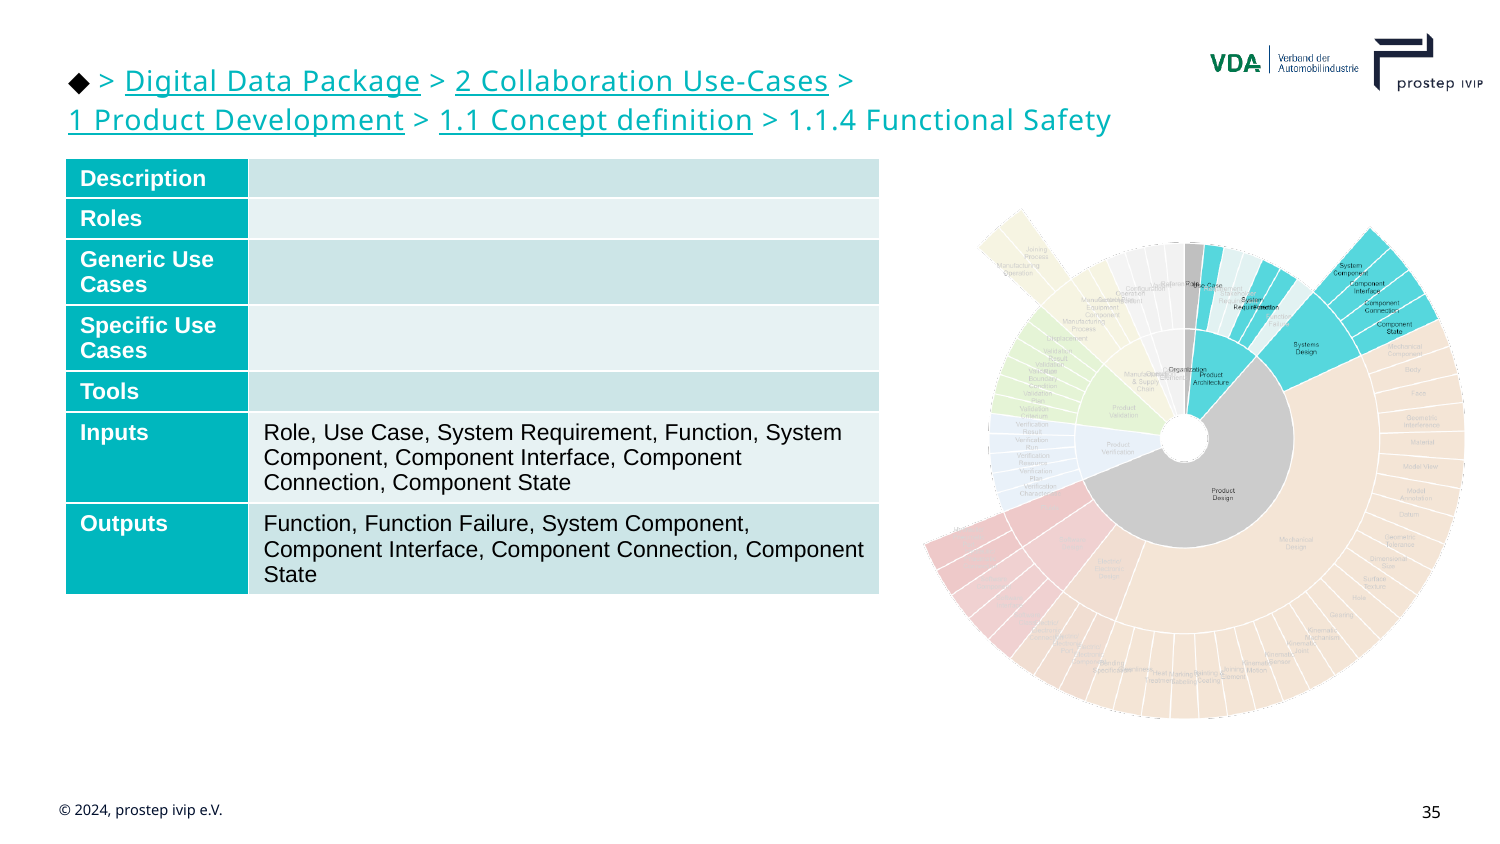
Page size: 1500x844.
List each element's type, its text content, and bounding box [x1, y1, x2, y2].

table_header [249, 159, 879, 197]
table_cell Specific Use Cases [66, 306, 248, 370]
table_cell [249, 372, 879, 411]
table_cell Roles [66, 199, 248, 238]
table_cell Tools [66, 372, 248, 411]
picture [903, 157, 1465, 719]
table_cell [249, 199, 879, 238]
table_cell Role, Use Case, System Requirement, Function, System Component, Component Interface, Component Connection, Component State [249, 413, 879, 502]
table_cell [249, 240, 879, 304]
table_cell Inputs [66, 413, 248, 502]
table_cell Function, Function Failure, System Component, Component Interface, Component Connection, Component State [249, 504, 879, 594]
picture [1373, 32, 1483, 92]
title ◆ > Digital Data Package > 2 Collaboration Use-Cases > 1 Product Development > 1.1 Concept definition > 1.1.4 Functional Safety [53, 55, 1177, 158]
table_cell [249, 306, 879, 370]
table_cell Generic Use Cases [66, 240, 248, 304]
table_header Description [66, 159, 248, 197]
table_cell Outputs [66, 504, 248, 594]
picture [1208, 43, 1360, 75]
